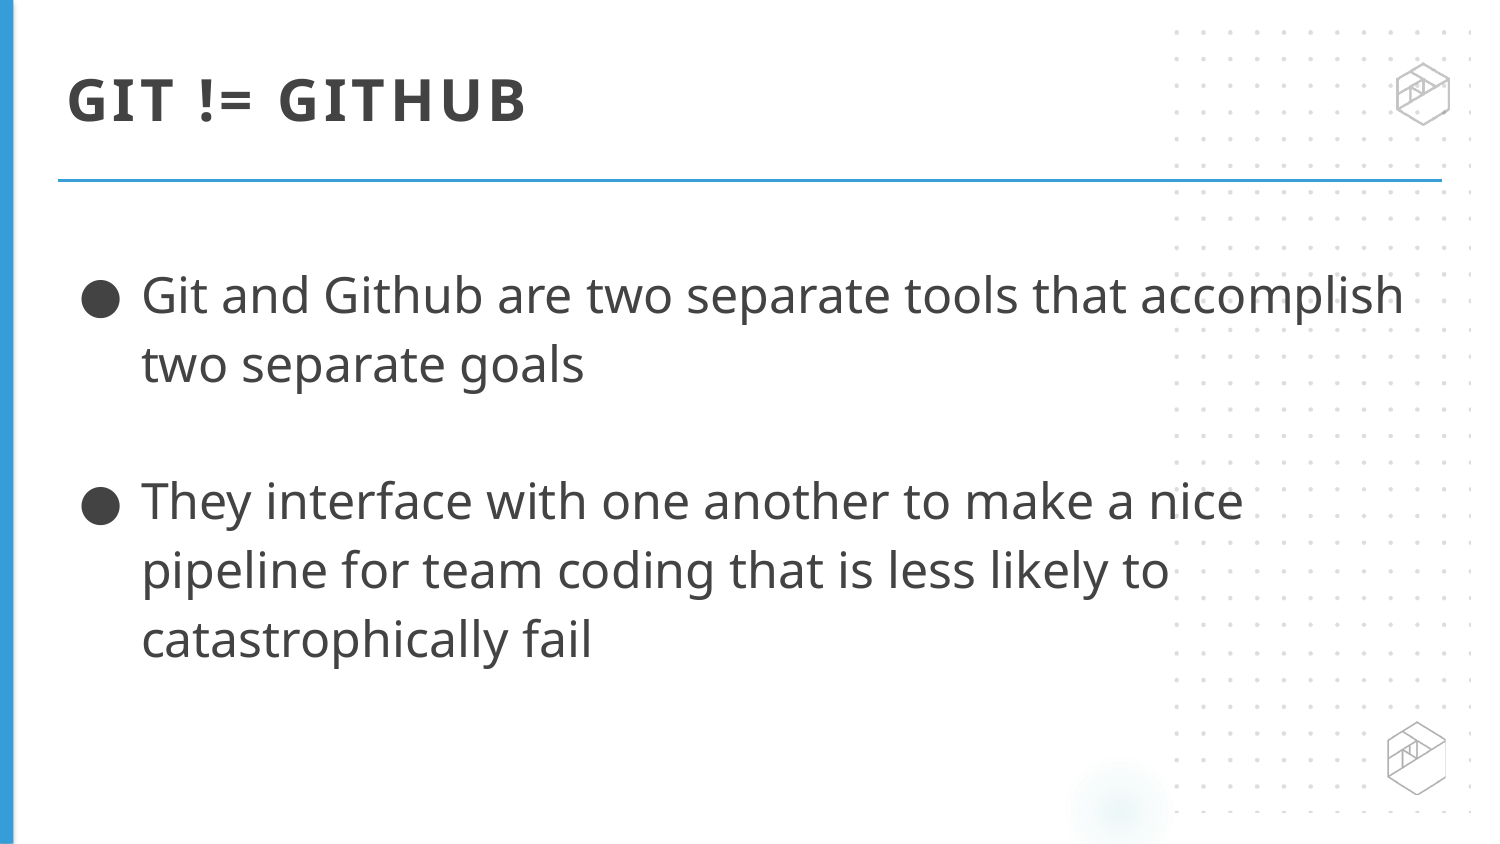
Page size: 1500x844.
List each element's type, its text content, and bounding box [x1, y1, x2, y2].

picture [1396, 62, 1451, 126]
picture [1058, 750, 1181, 844]
list Git and Github are two separate tools that accomplish two separate goals They interface with one another to make a nice pipeline for team coding that is less likely to catastrophically fail [51, 239, 1449, 675]
title GIT != GITHUB [51, 48, 1135, 142]
